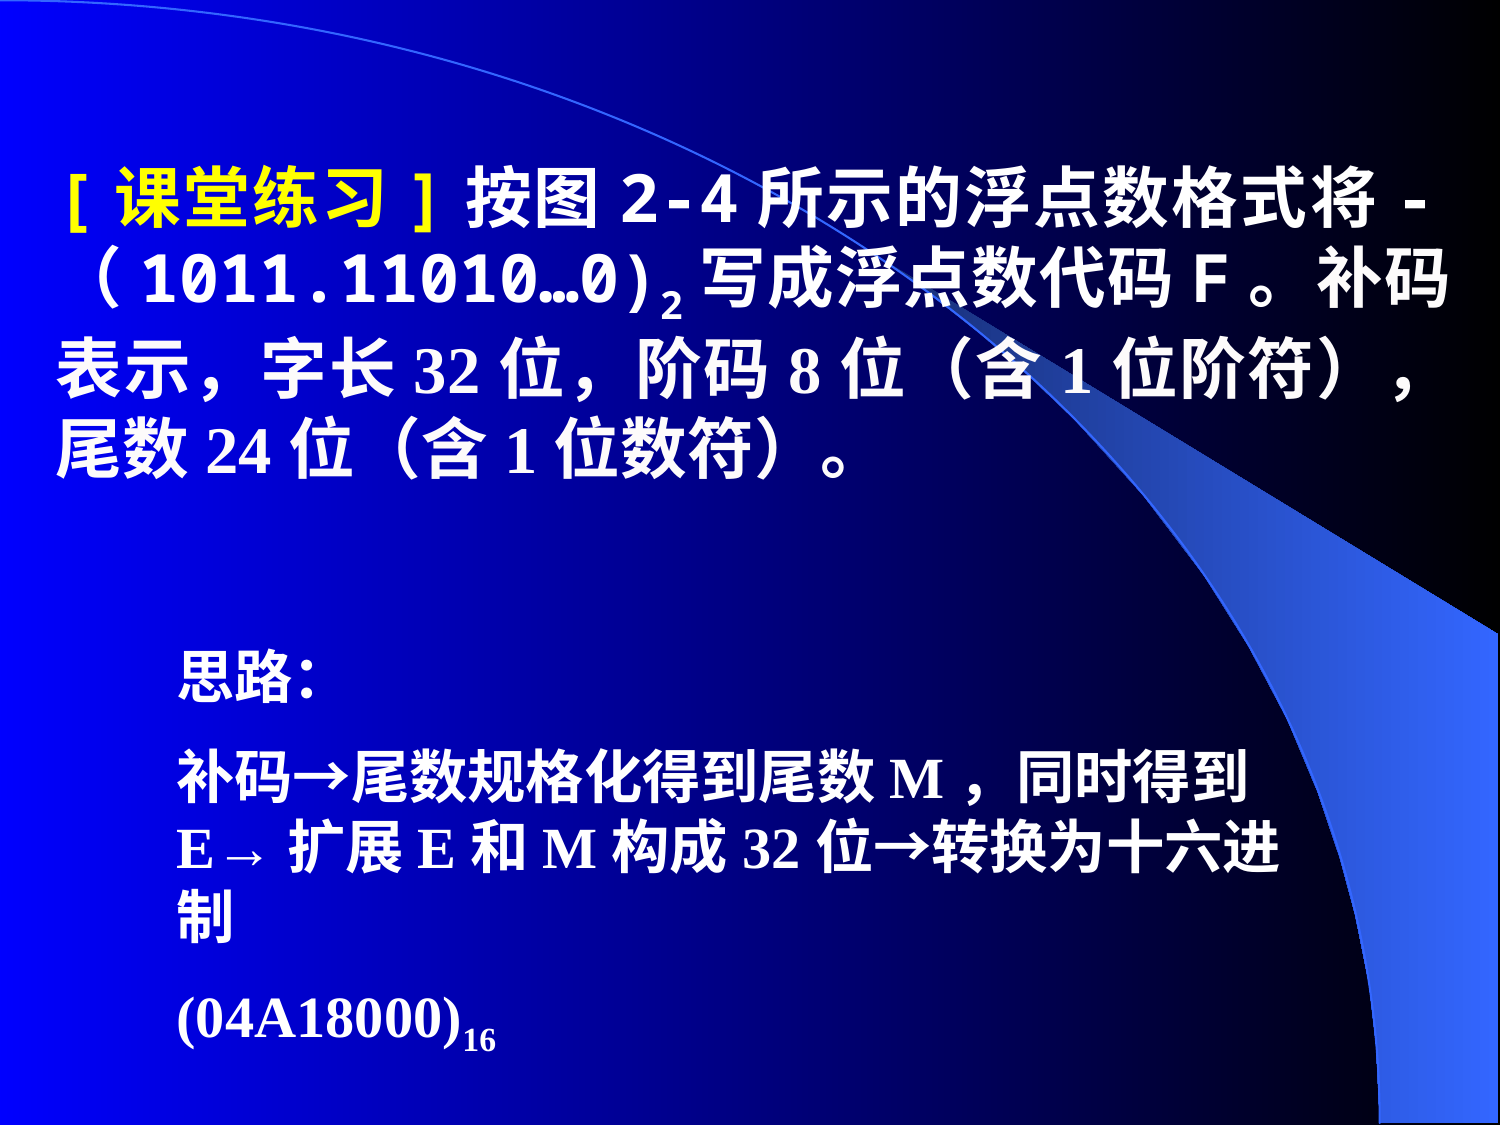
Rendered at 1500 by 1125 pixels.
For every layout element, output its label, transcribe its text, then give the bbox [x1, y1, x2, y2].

text_box 思路： 补码→尾数规格化得到尾数M，同时得到E→扩展E和M构成32位→转换为十六进制 (04A18000)16 [161, 633, 1346, 1066]
text_box [课堂练习]按图2-4所示的浮点数格式将-（1011.11010…0)2写成浮点数代码F。补码表示，字长32位，阶码8位（含1位阶符），尾数24位（含1位数符）。 [41, 148, 1467, 495]
